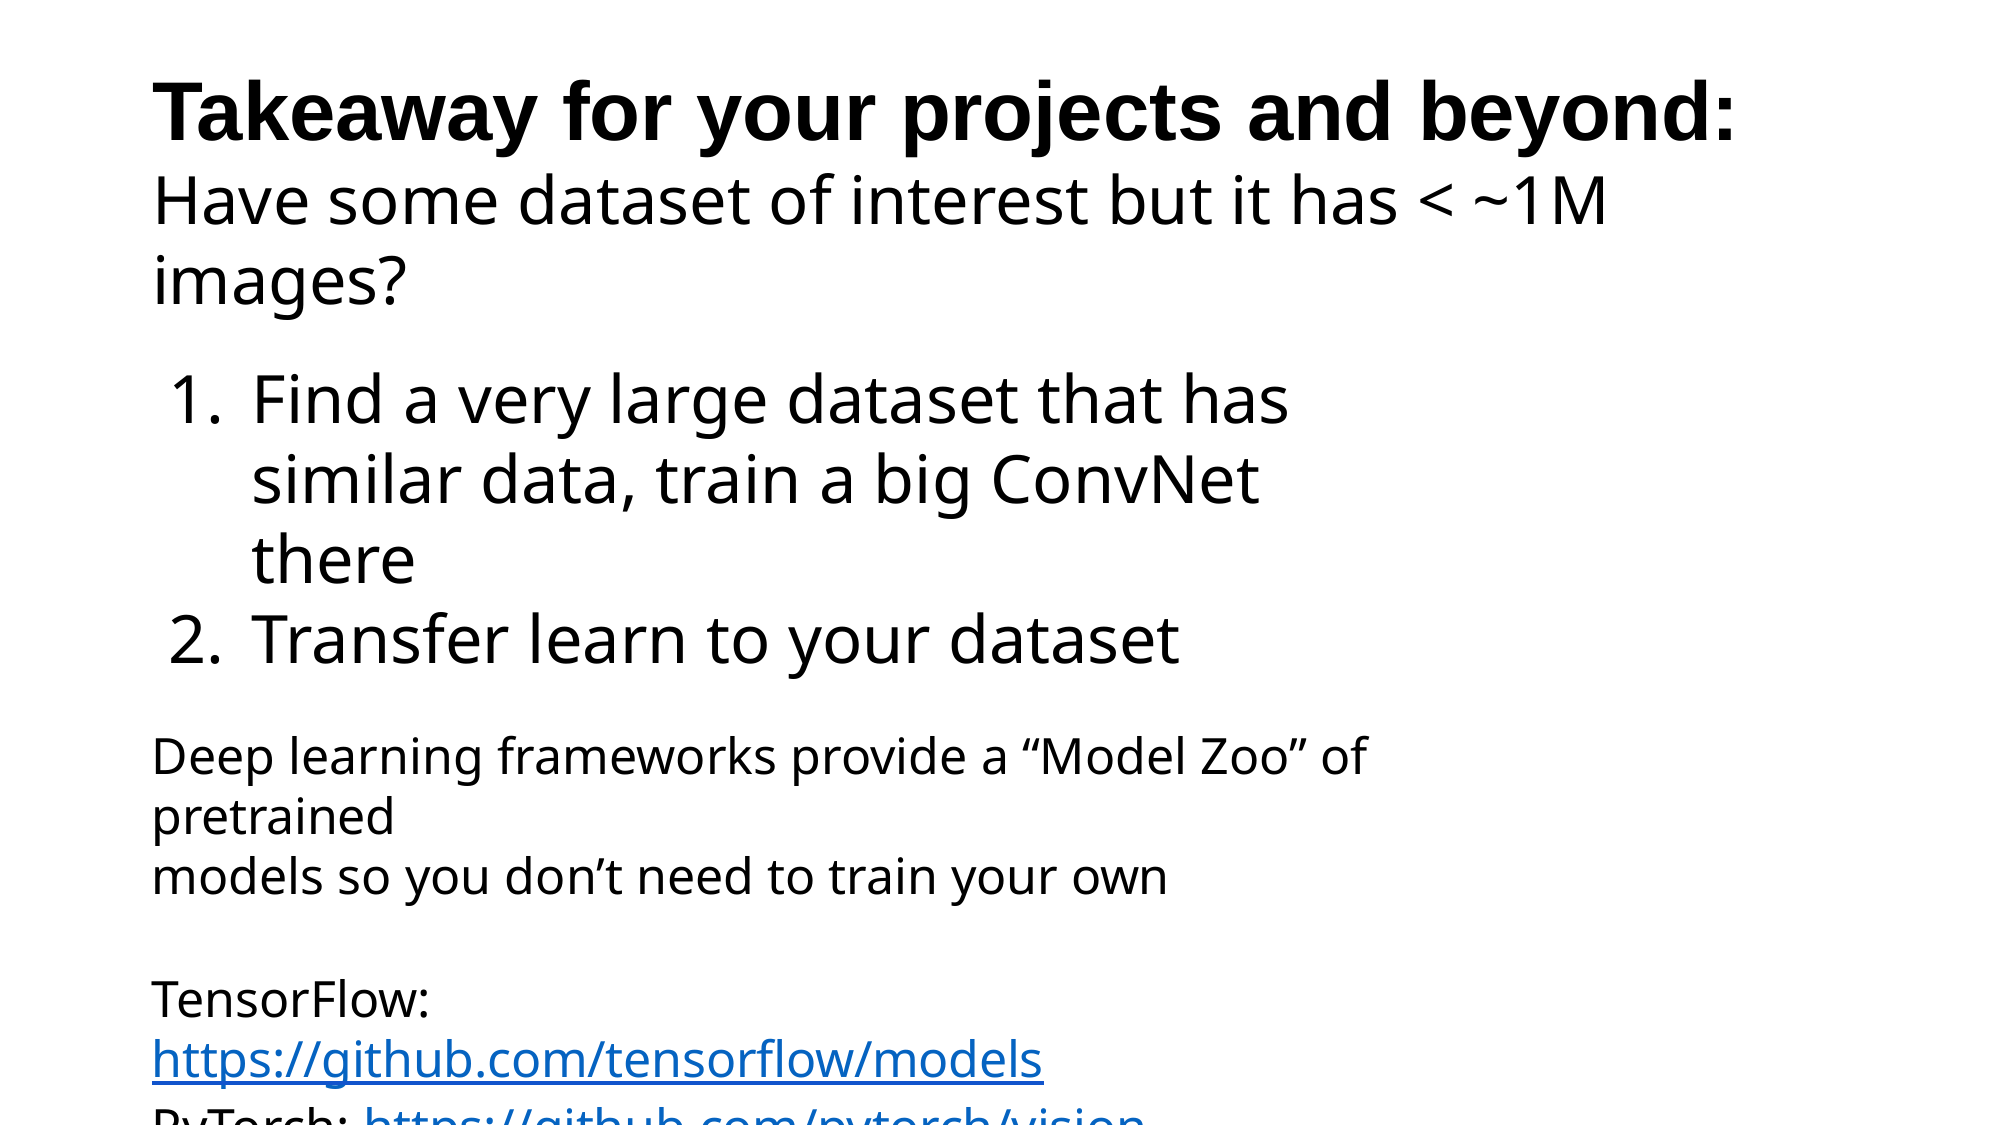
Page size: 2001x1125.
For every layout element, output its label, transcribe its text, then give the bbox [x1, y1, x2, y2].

text_box Find a very large dataset that has similar data, train a big ConvNet there Transfer learn to your dataset Deep learning frameworks provide a “Model Zoo” of pretrained models so you don’t need to train your own TensorFlow: https://github.com/tensorflow/models PyTorch: https://github.com/pytorch/vision [149, 353, 1535, 1125]
title Takeaway for your projects and beyond: Have some dataset of interest but it has < ~1M images? [149, 54, 1807, 318]
